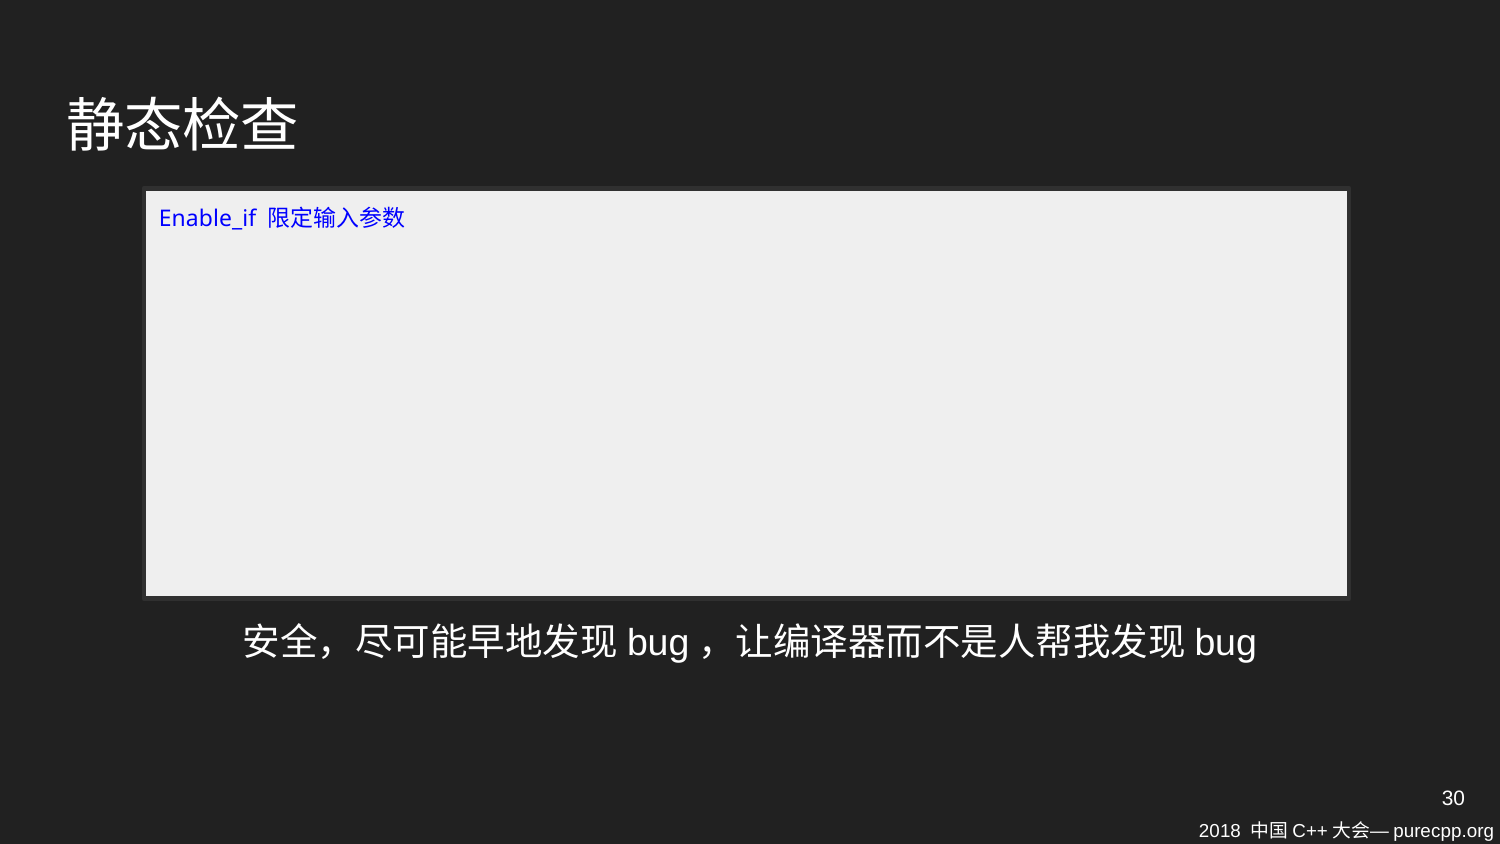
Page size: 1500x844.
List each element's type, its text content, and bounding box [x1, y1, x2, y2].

list 安全，尽可能早地发现bug，让编译器而不是人帮我发现bug [51, 596, 1449, 665]
title 静态检查 [51, 72, 1449, 167]
slide_number 30 [1389, 764, 1480, 830]
text_box Enable_if 限定输入参数 [143, 188, 1350, 596]
